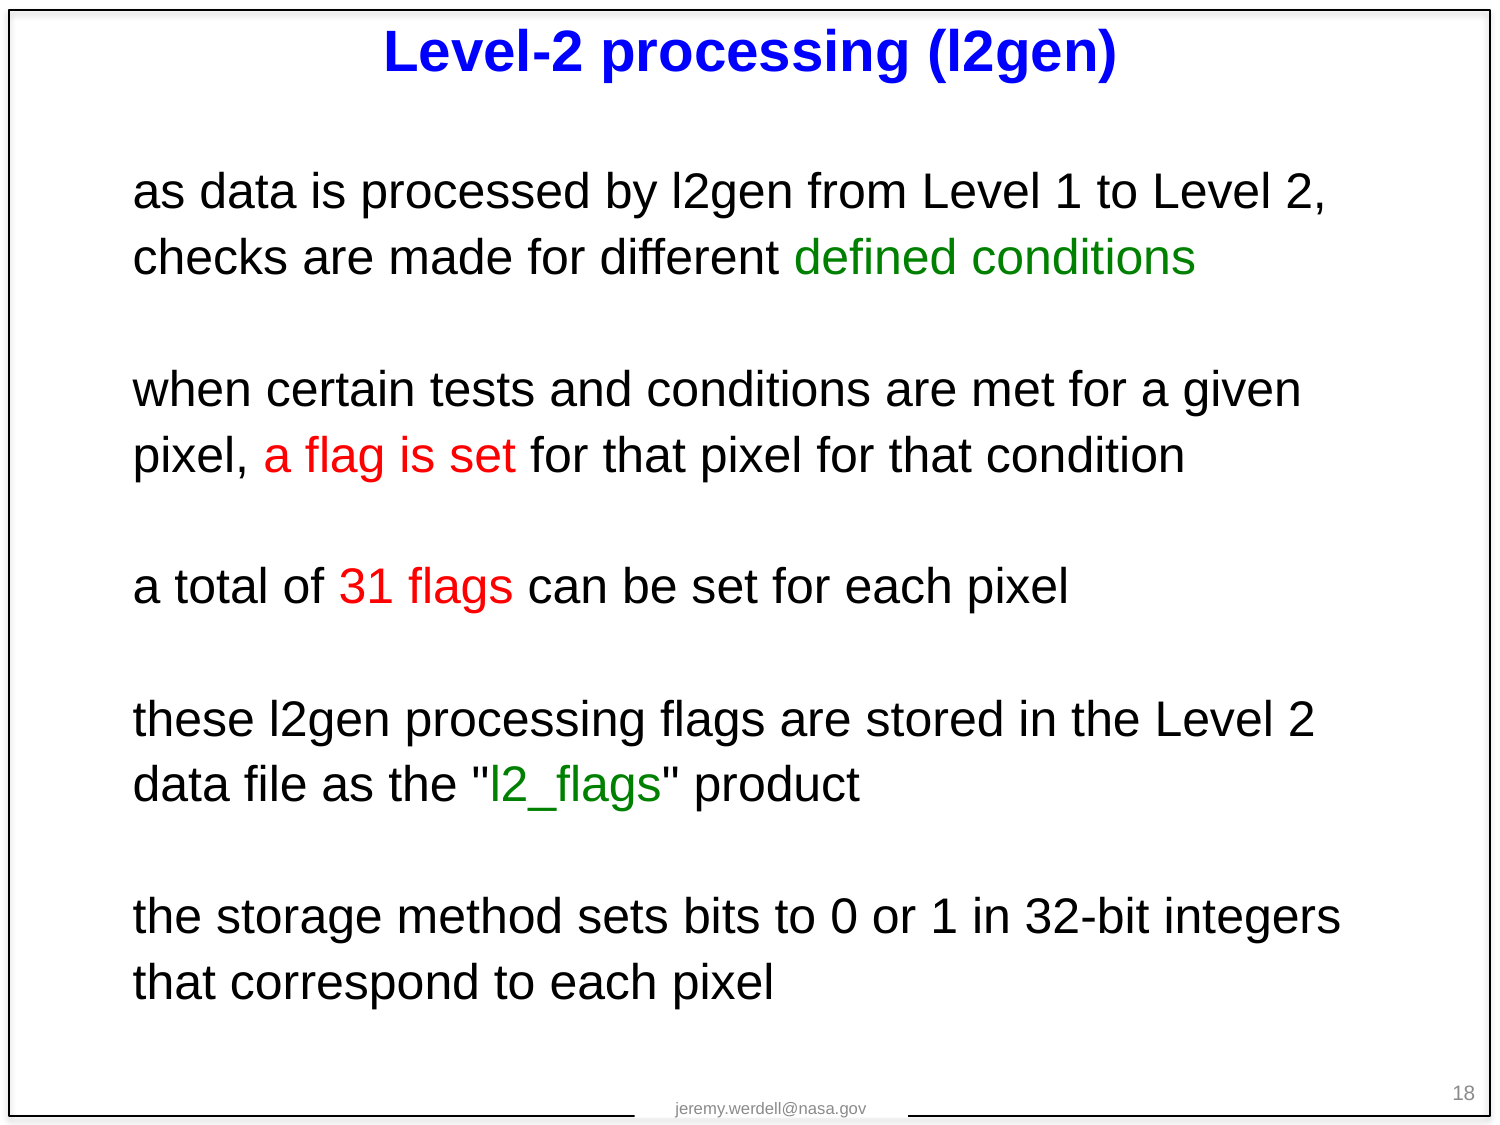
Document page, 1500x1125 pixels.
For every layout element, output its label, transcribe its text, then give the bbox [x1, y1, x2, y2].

footer jeremy.werdell@nasa.gov [634, 1098, 908, 1118]
slide_number 18 [1425, 1070, 1491, 1114]
title as data is processed by l2gen from Level 1 to Level 2, checks are made for different defined conditions when certain tests and conditions are met for a given pixel, a flag is set for that pixel for that condition a total of 31 flags can be set for each pixel these l2gen processing flags are stored in the Level 2 data file as the "l2_flags" product the storage method sets bits to 0 or 1 in 32-bit integers that correspond to each pixel [117, 144, 1416, 1045]
text_box Level-2 processing (l2gen) [76, 14, 1427, 81]
